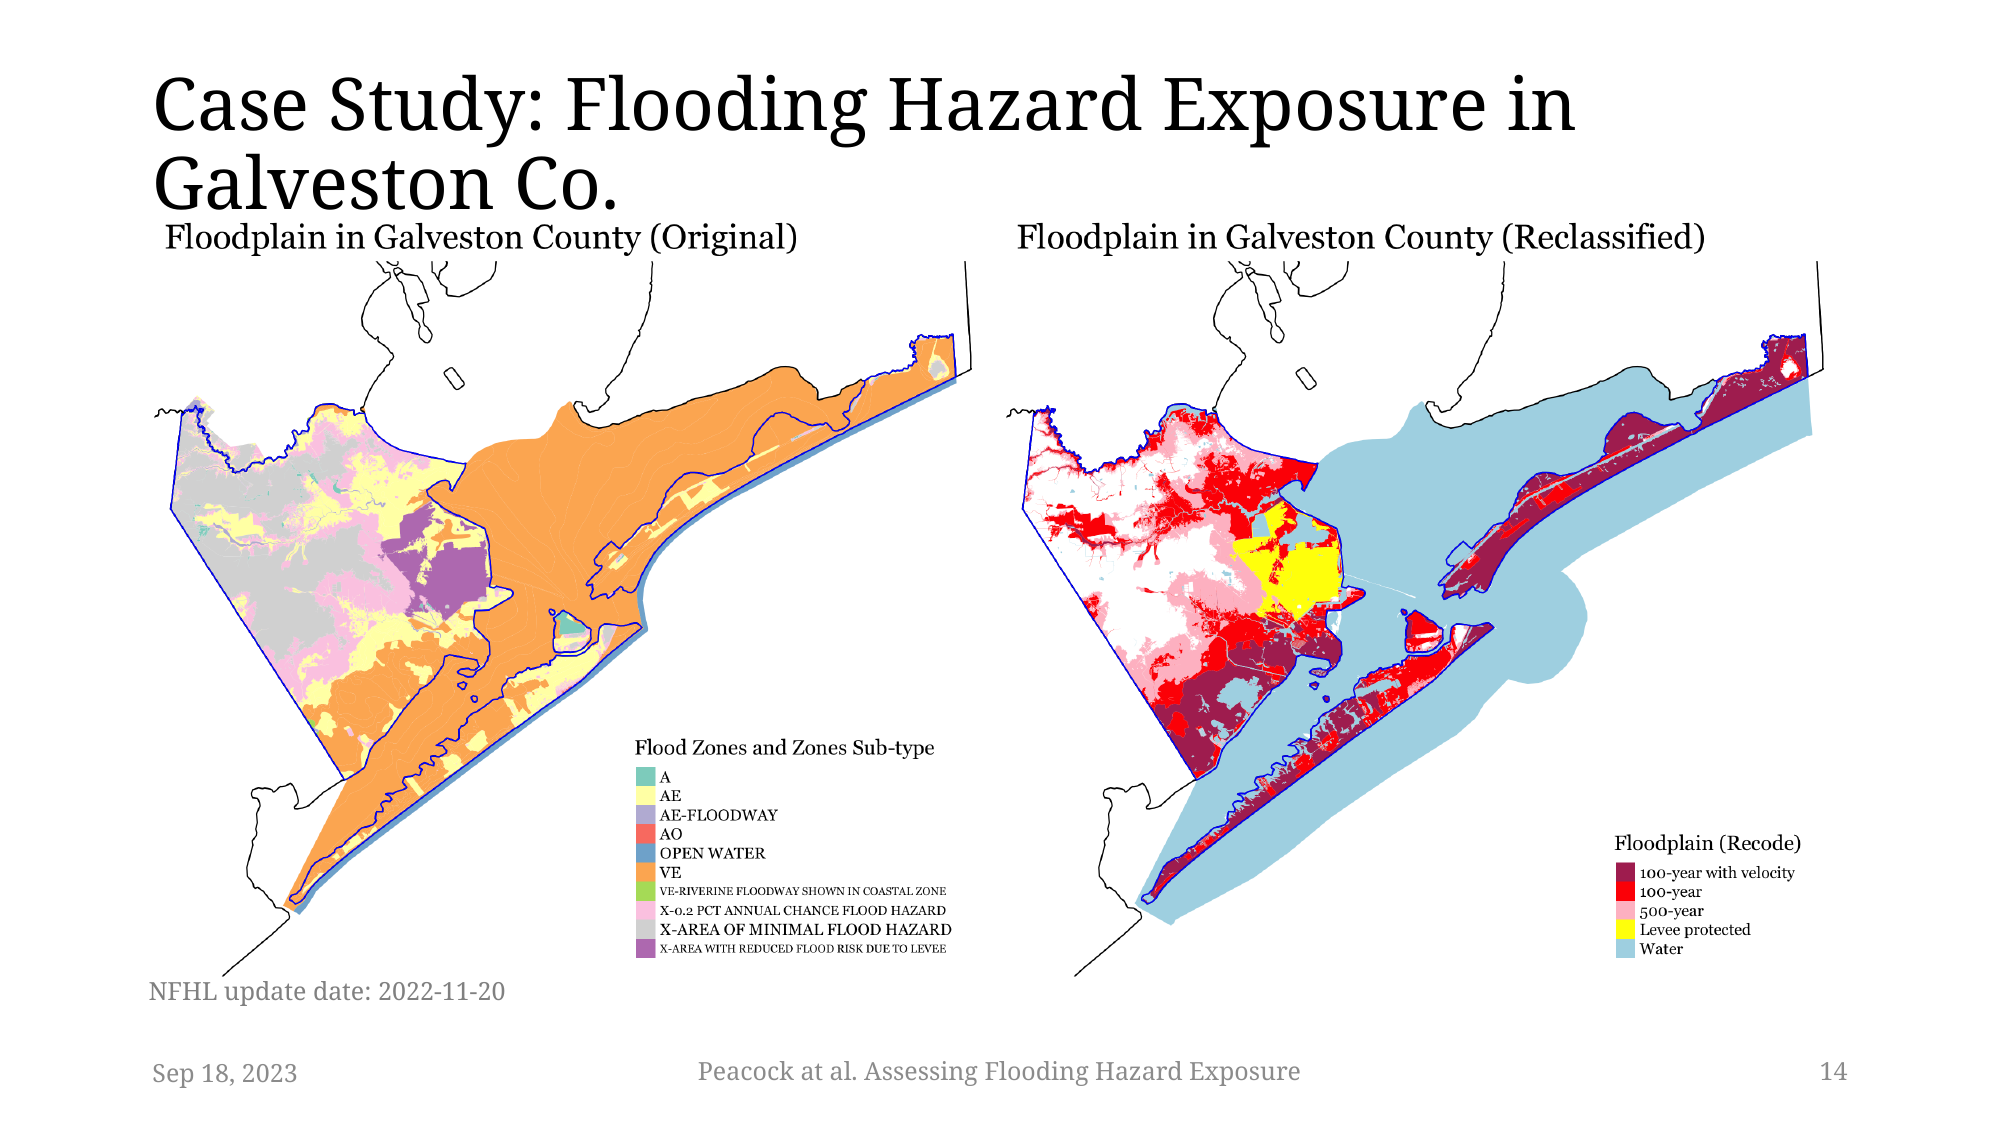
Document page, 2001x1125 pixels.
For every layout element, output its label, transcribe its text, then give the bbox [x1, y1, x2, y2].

footer Peacock at al. Assessing Flooding Hazard Exposure [662, 1042, 1338, 1103]
slide_number 14 [1412, 1042, 1863, 1103]
text_box NFHL update date: 2022-11-20 [133, 968, 521, 1014]
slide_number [137, 1042, 588, 1103]
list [137, 196, 1842, 992]
title Case Study: Flooding Hazard Exposure in Galveston Co. [137, 59, 1863, 234]
